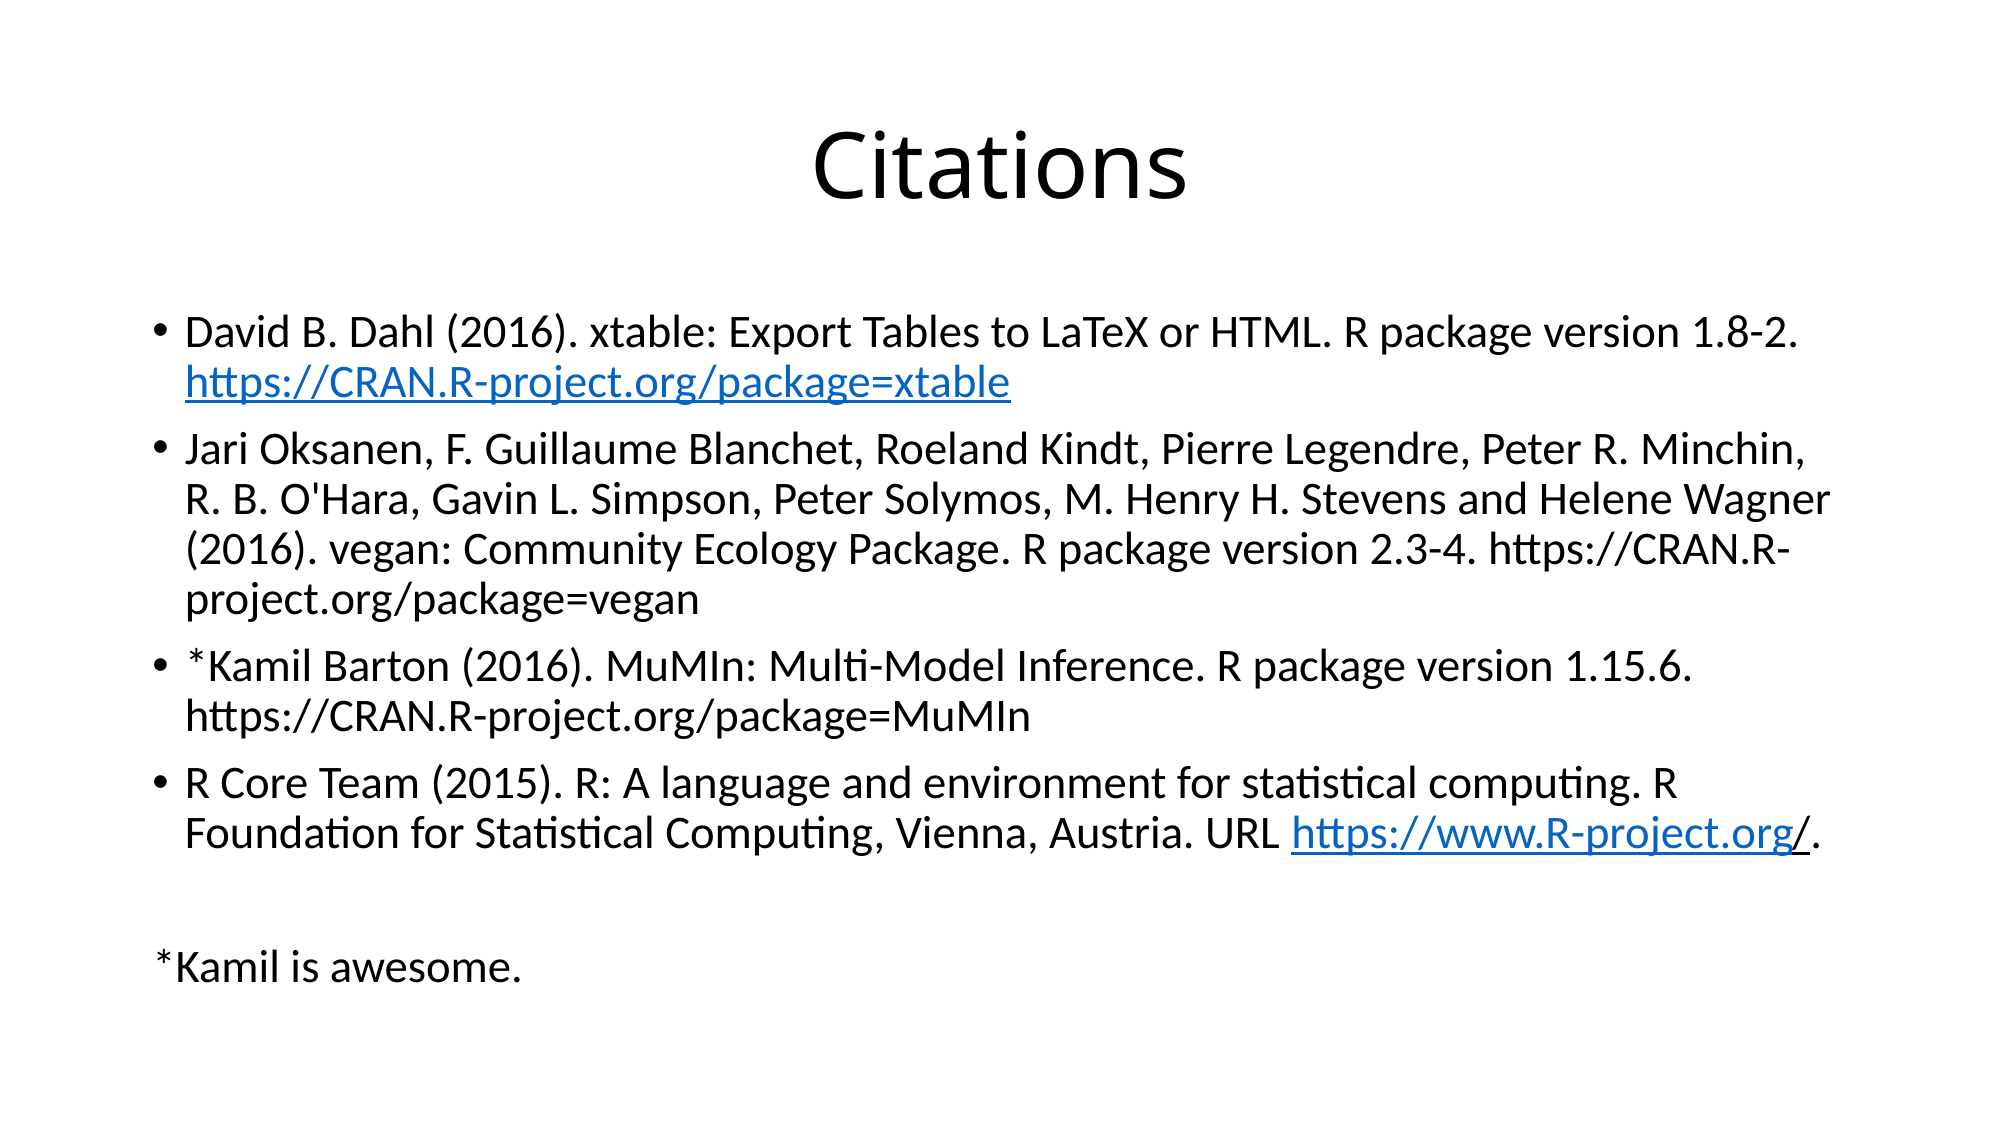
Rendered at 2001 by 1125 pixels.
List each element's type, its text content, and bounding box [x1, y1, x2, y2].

title Citations [137, 59, 1863, 278]
list David B. Dahl (2016). xtable: Export Tables to LaTeX or HTML. R package version 1.8-2. https://CRAN.R-project.org/package=xtable Jari Oksanen, F. Guillaume Blanchet, Roeland Kindt, Pierre Legendre, Peter R. Minchin, R. B. O'Hara, Gavin L. Simpson, Peter Solymos, M. Henry H. Stevens and Helene Wagner (2016). vegan: Community Ecology Package. R package version 2.3-4. https://CRAN.R-project.org/package=vegan *Kamil Barton (2016). MuMIn: Multi-Model Inference. R package version 1.15.6. https://CRAN.R-project.org/package=MuMIn R Core Team (2015). R: A language and environment for statistical computing. R Foundation for Statistical Computing, Vienna, Austria. URL https://www.R-project.org/. *Kamil is awesome. [137, 299, 1863, 1014]
